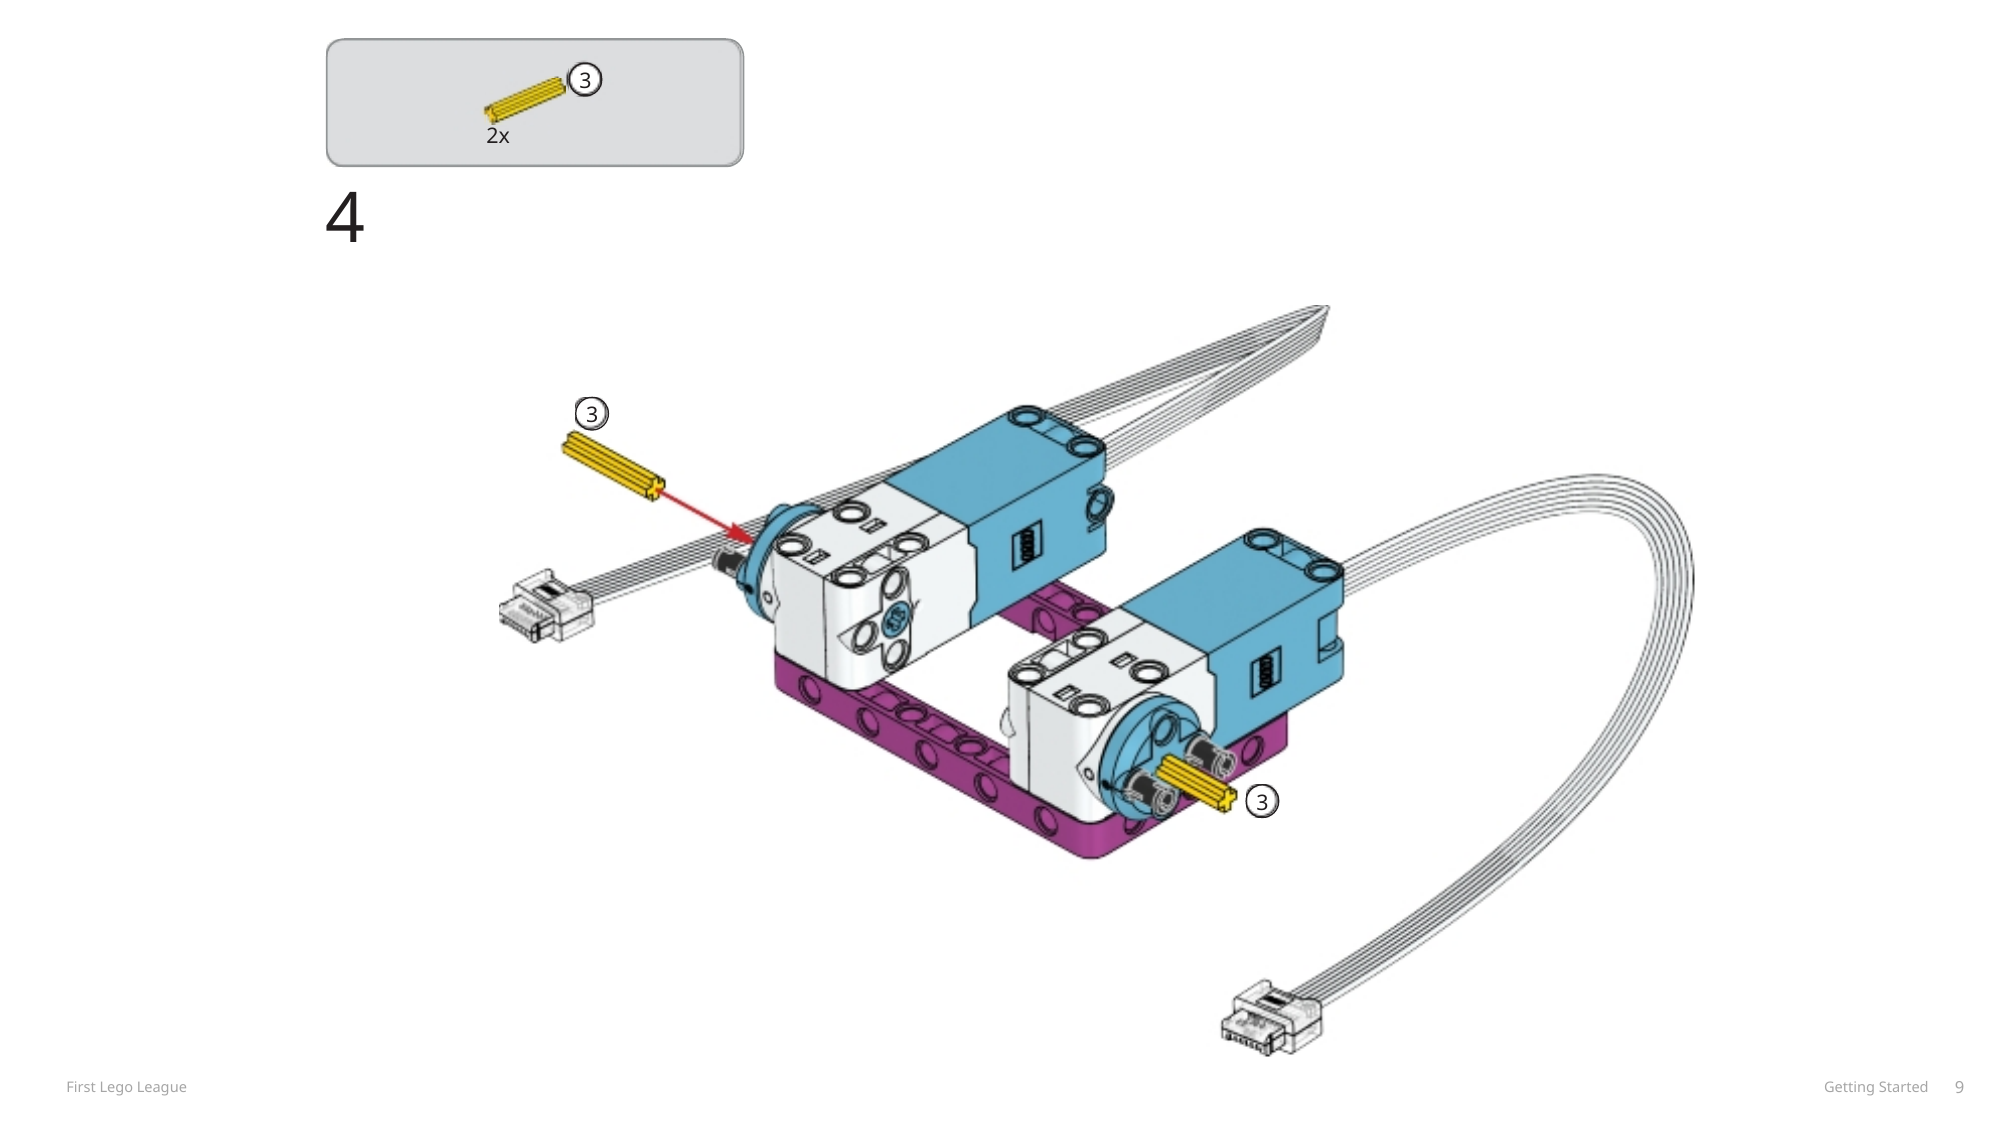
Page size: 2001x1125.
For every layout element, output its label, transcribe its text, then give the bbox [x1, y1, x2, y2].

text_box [1244, 783, 1281, 820]
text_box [324, 36, 746, 169]
picture [499, 305, 1697, 1059]
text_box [574, 395, 611, 432]
text_box 4 [325, 170, 373, 264]
